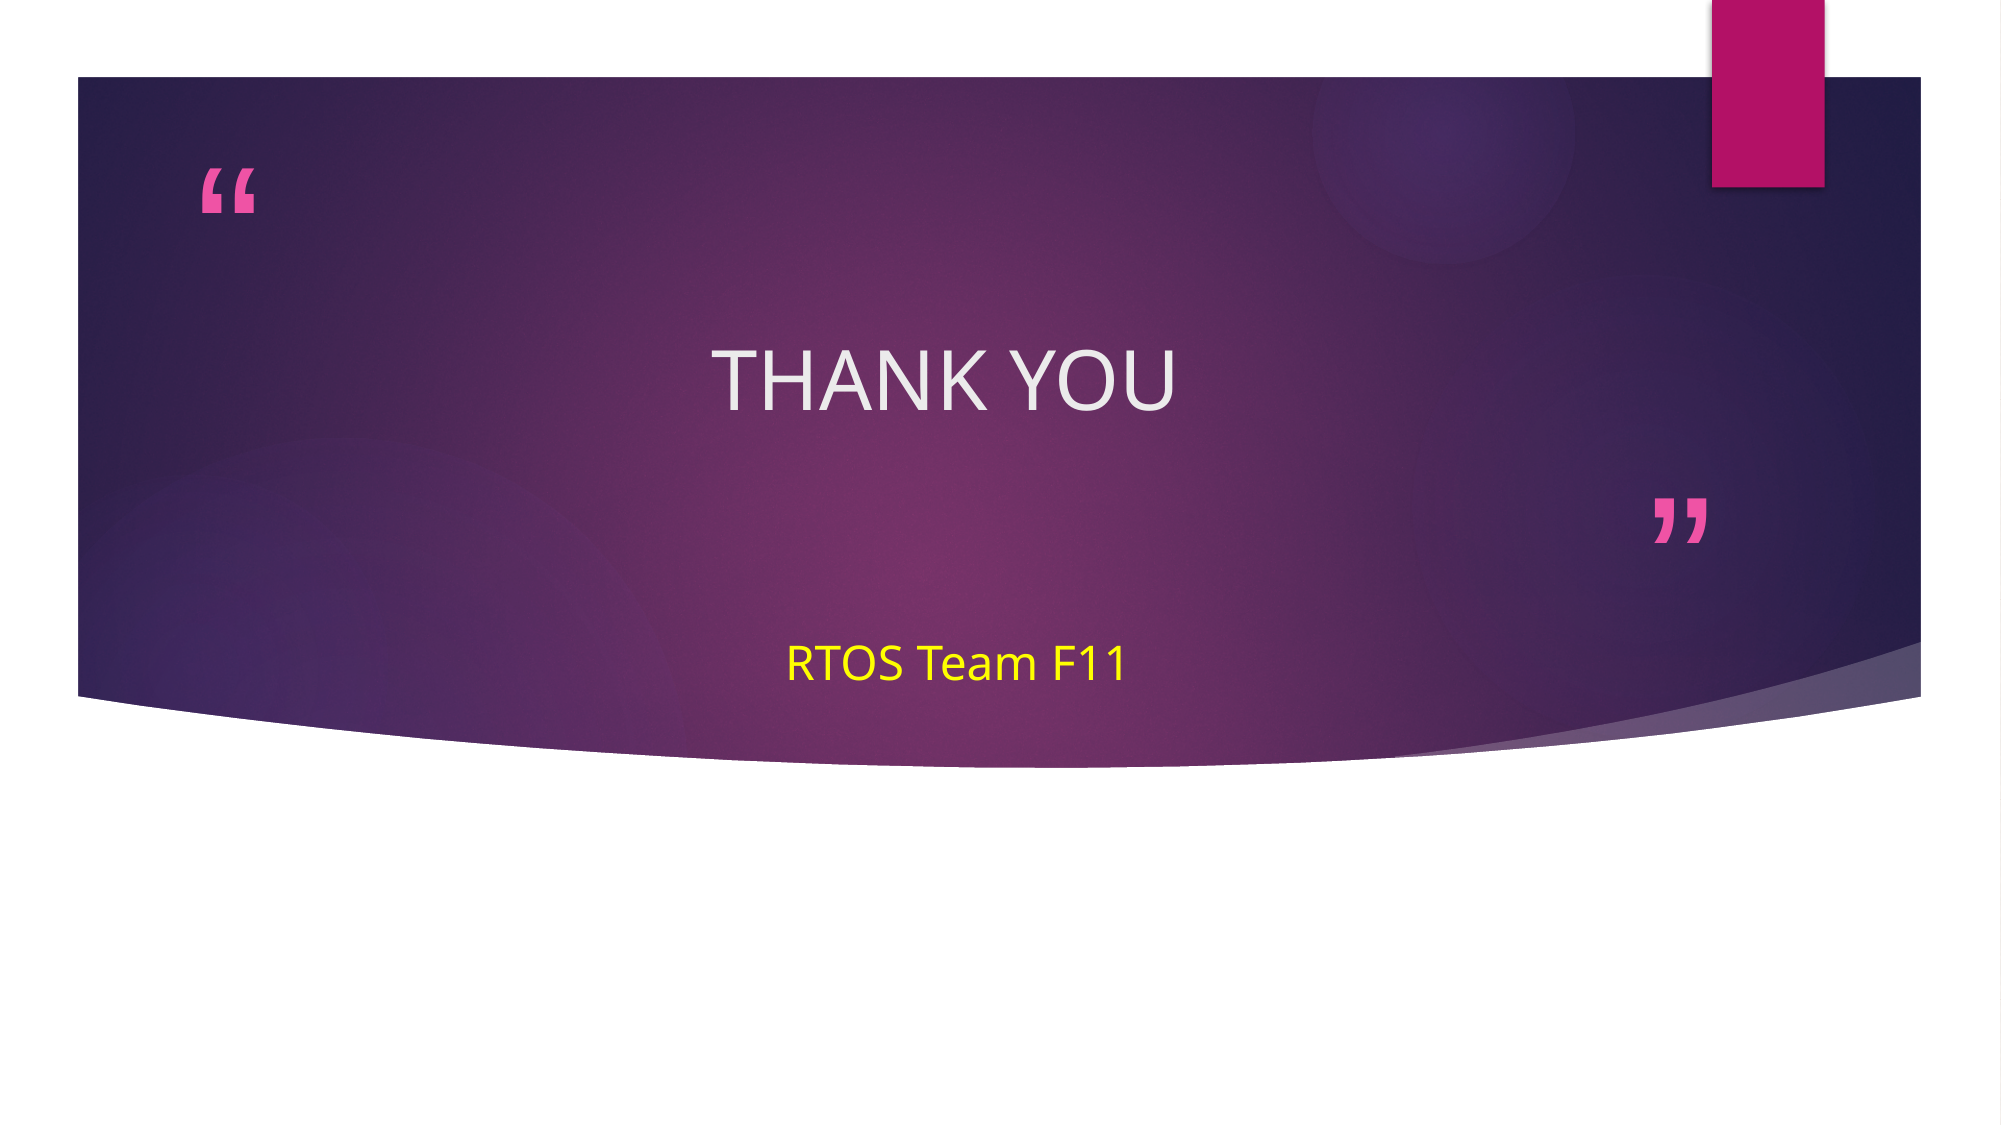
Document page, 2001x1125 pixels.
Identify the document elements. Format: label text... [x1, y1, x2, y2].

title THANK YOU [252, 156, 1640, 599]
text_box RTOS Team F11 [770, 624, 1147, 698]
